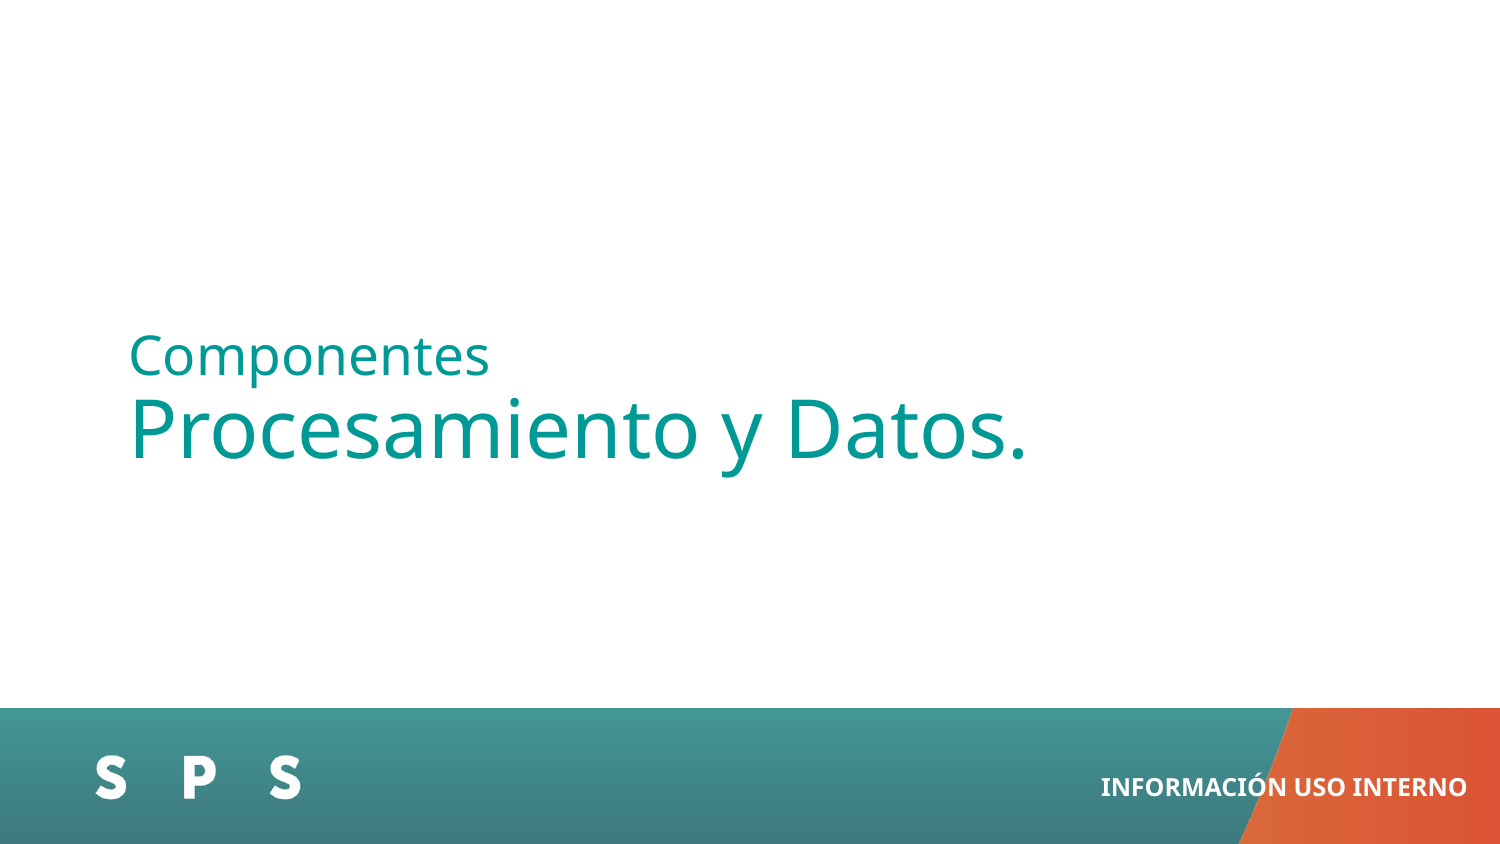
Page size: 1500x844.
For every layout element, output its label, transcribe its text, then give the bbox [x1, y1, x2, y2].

text_box Componentes Procesamiento y Datos. [113, 320, 1408, 484]
picture [0, 0, 1500, 844]
